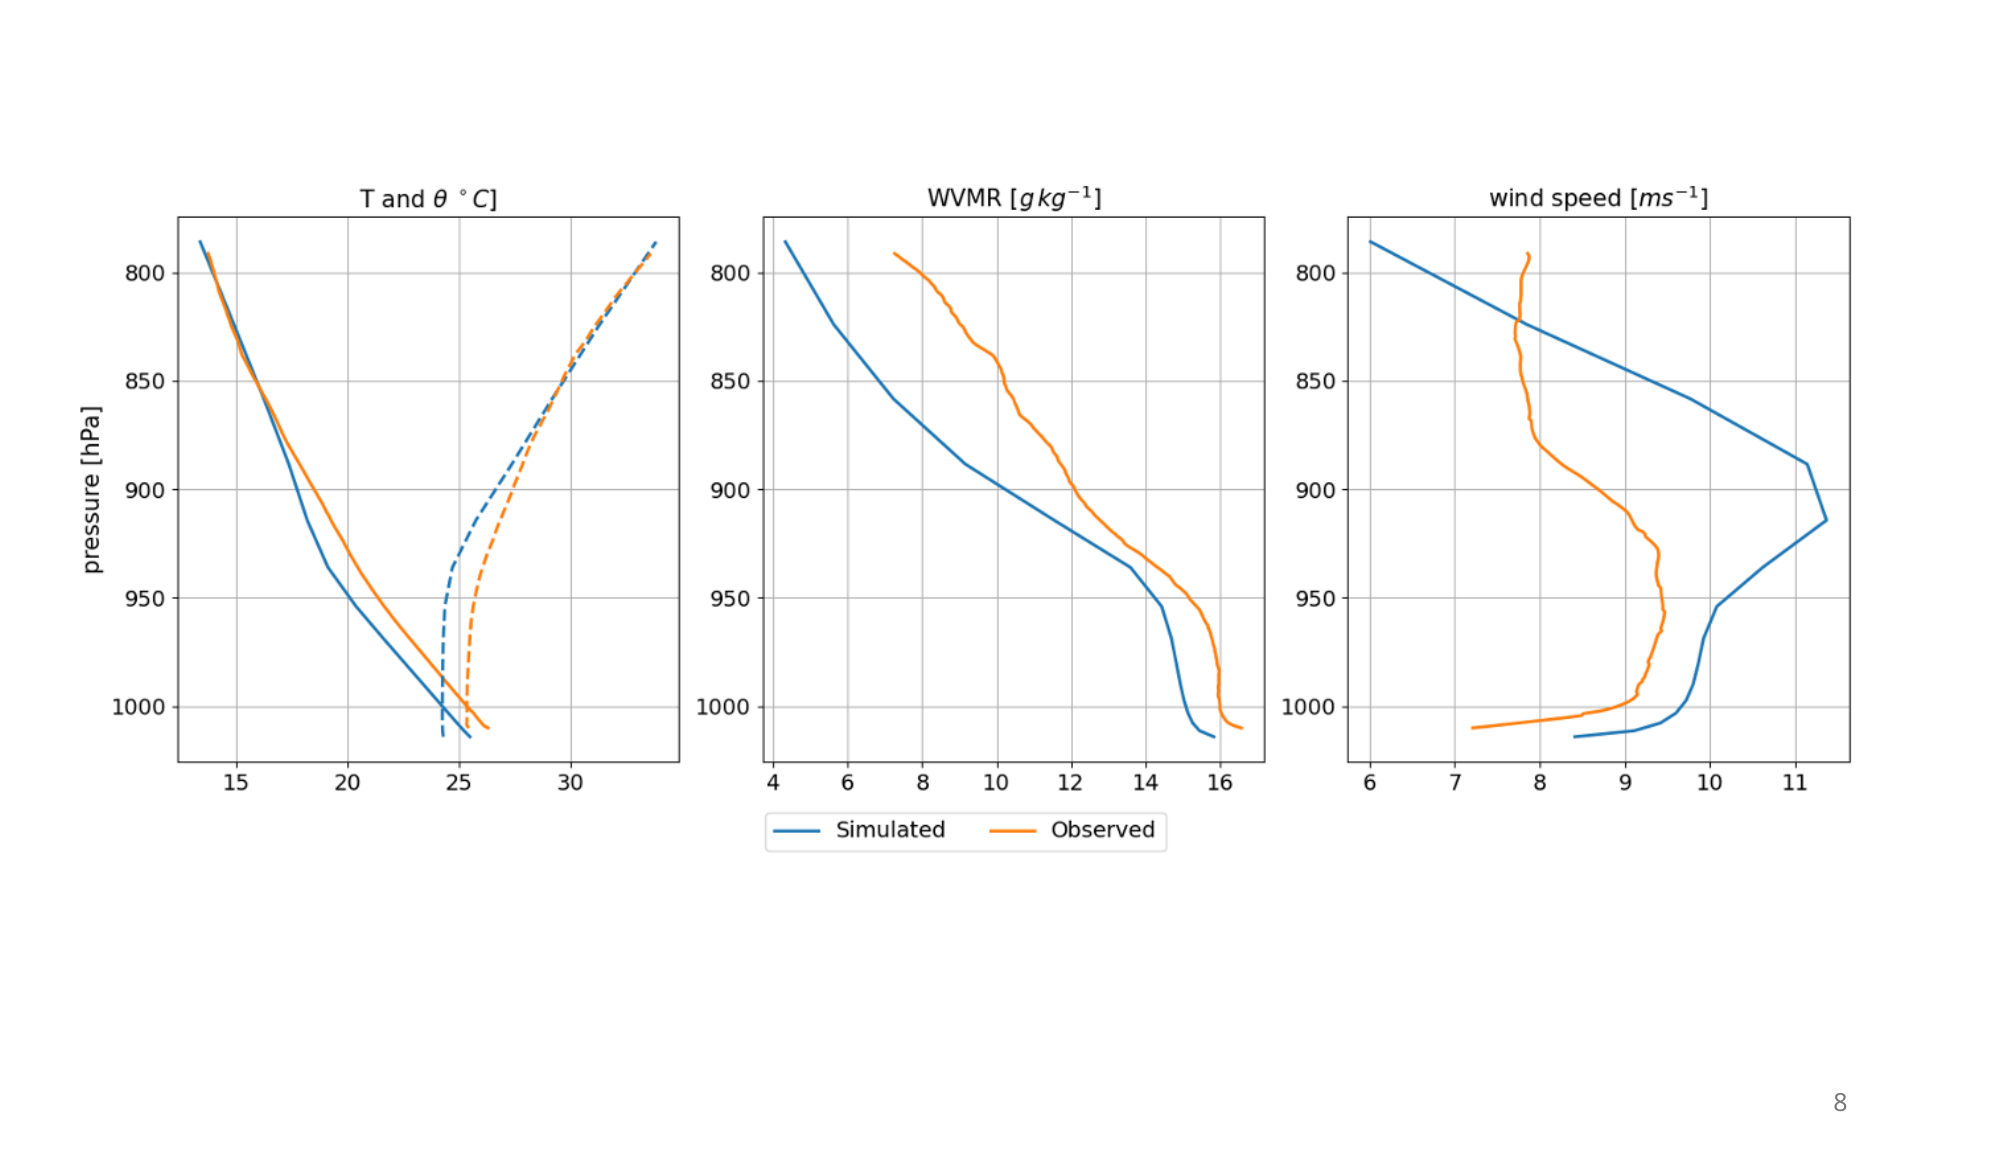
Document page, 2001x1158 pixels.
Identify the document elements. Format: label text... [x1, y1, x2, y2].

slide_number 8 [1412, 1072, 1863, 1135]
picture [32, 172, 1863, 863]
